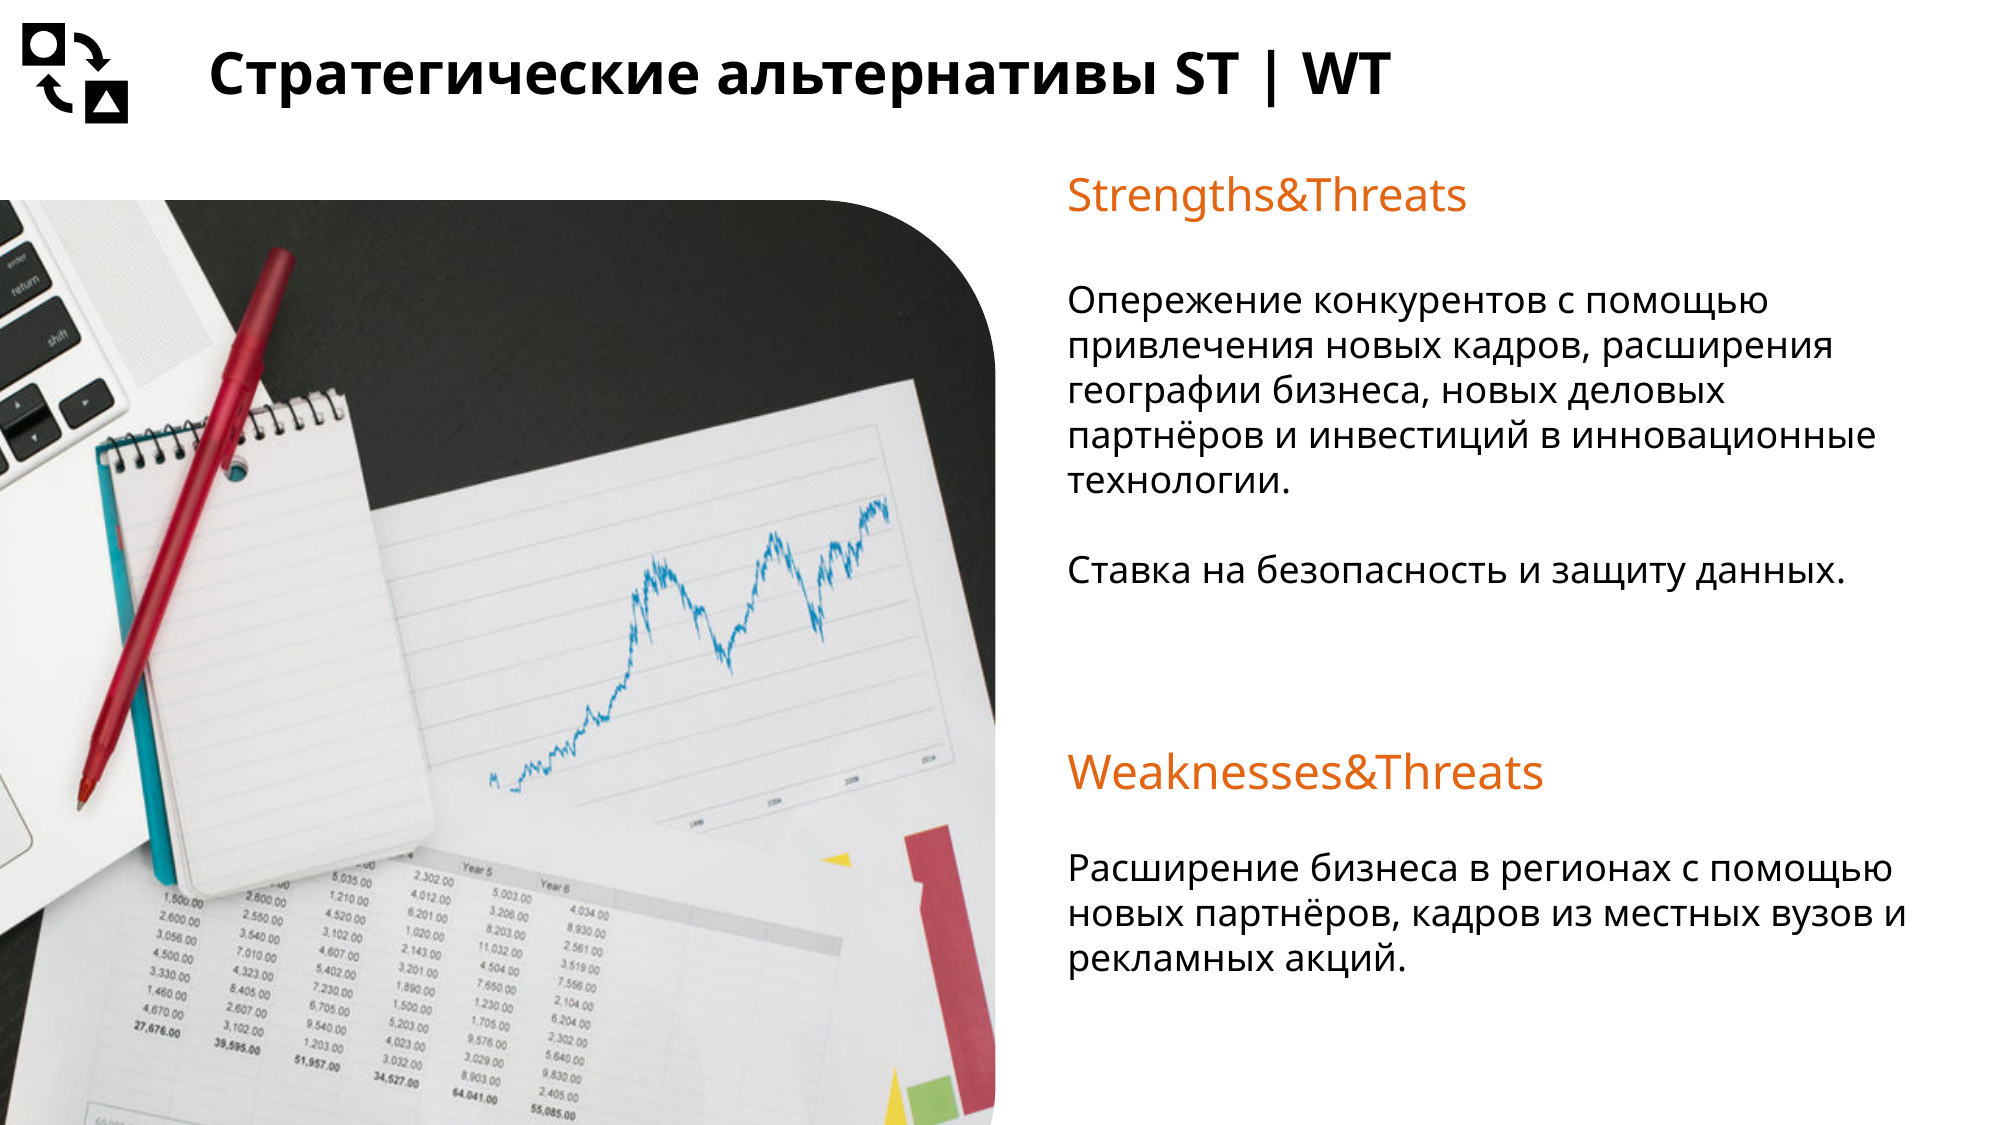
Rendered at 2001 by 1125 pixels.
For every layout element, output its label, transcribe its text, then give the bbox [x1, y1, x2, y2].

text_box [0, 13, 1453, 130]
text_box Strengths&Threats Опережение конкурентов с помощью привлечения новых кадров, расширения географии бизнеса, новых деловых партнёров и инвестиций в инновационные технологии. Ставка на безопасность и защиту данных. [1052, 158, 1946, 599]
text_box Weaknesses&Threats Расширение бизнеса в регионах с помощью новых партнёров, кадров из местных вузов и рекламных акций. [1052, 734, 1946, 987]
text_box [0, 199, 997, 1125]
